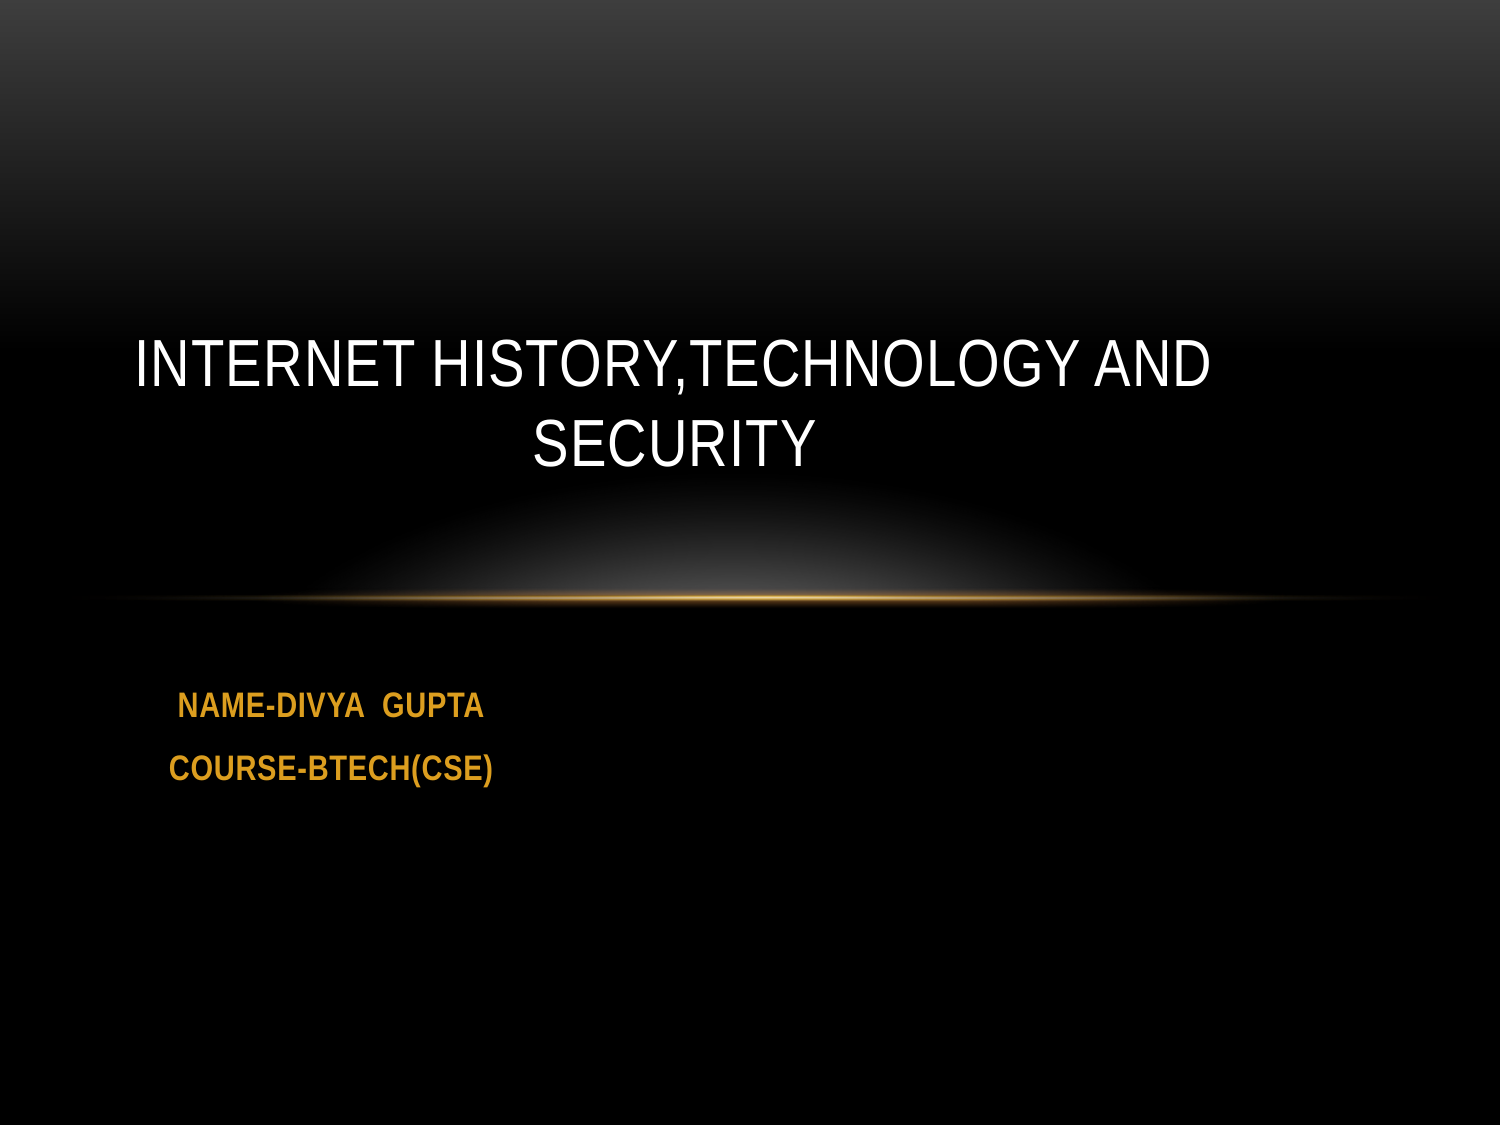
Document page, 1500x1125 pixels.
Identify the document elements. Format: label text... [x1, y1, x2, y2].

subtitle NAME-DIVYA GUPTA COURSE-BTECH(CSE) [0, 675, 663, 972]
title INTERNET HISTORY,TECHNOLOGY AND SECURITY [0, 174, 1350, 488]
picture [0, 0, 1500, 750]
